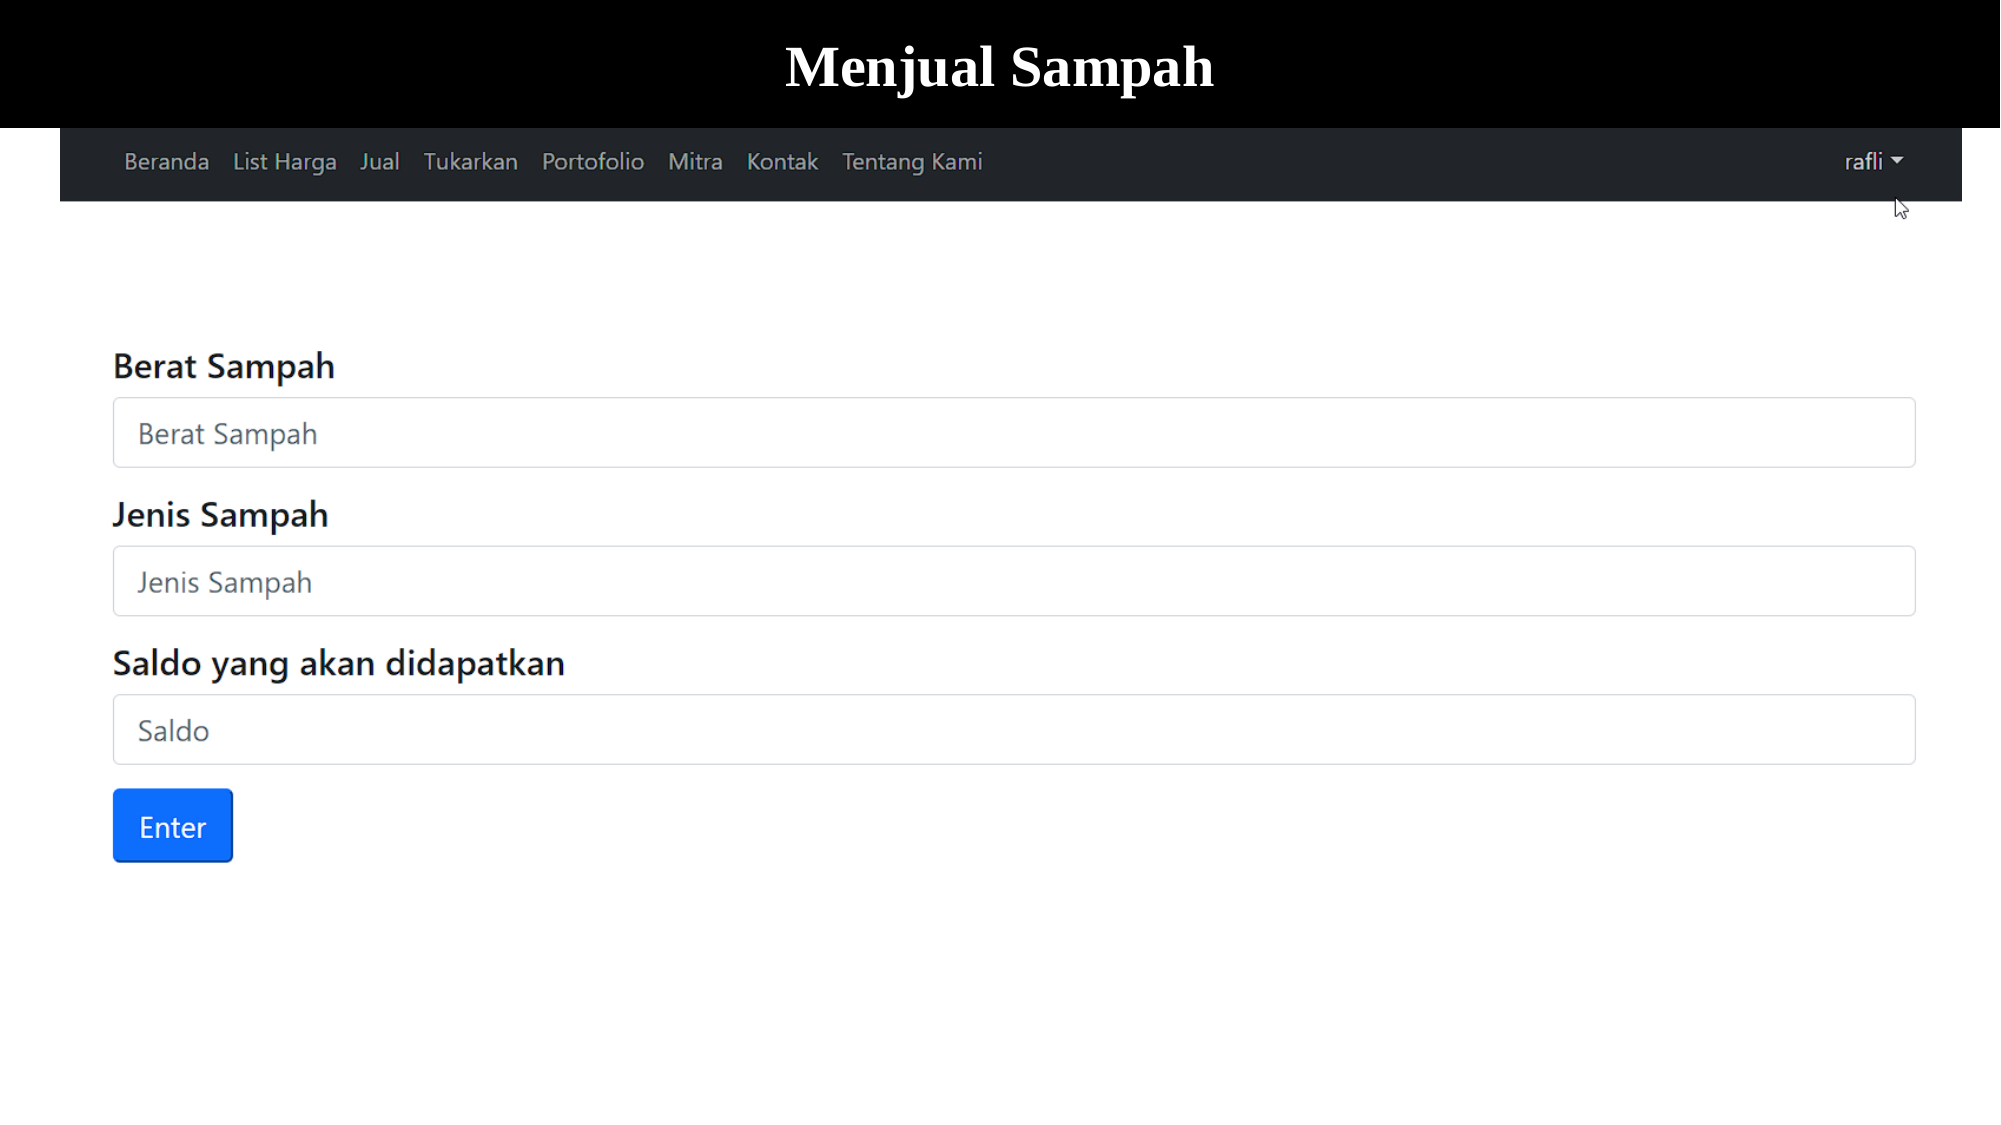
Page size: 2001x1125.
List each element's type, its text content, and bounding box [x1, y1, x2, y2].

picture [60, 106, 1962, 1125]
text_box Menjual Sampah [0, 0, 2000, 128]
